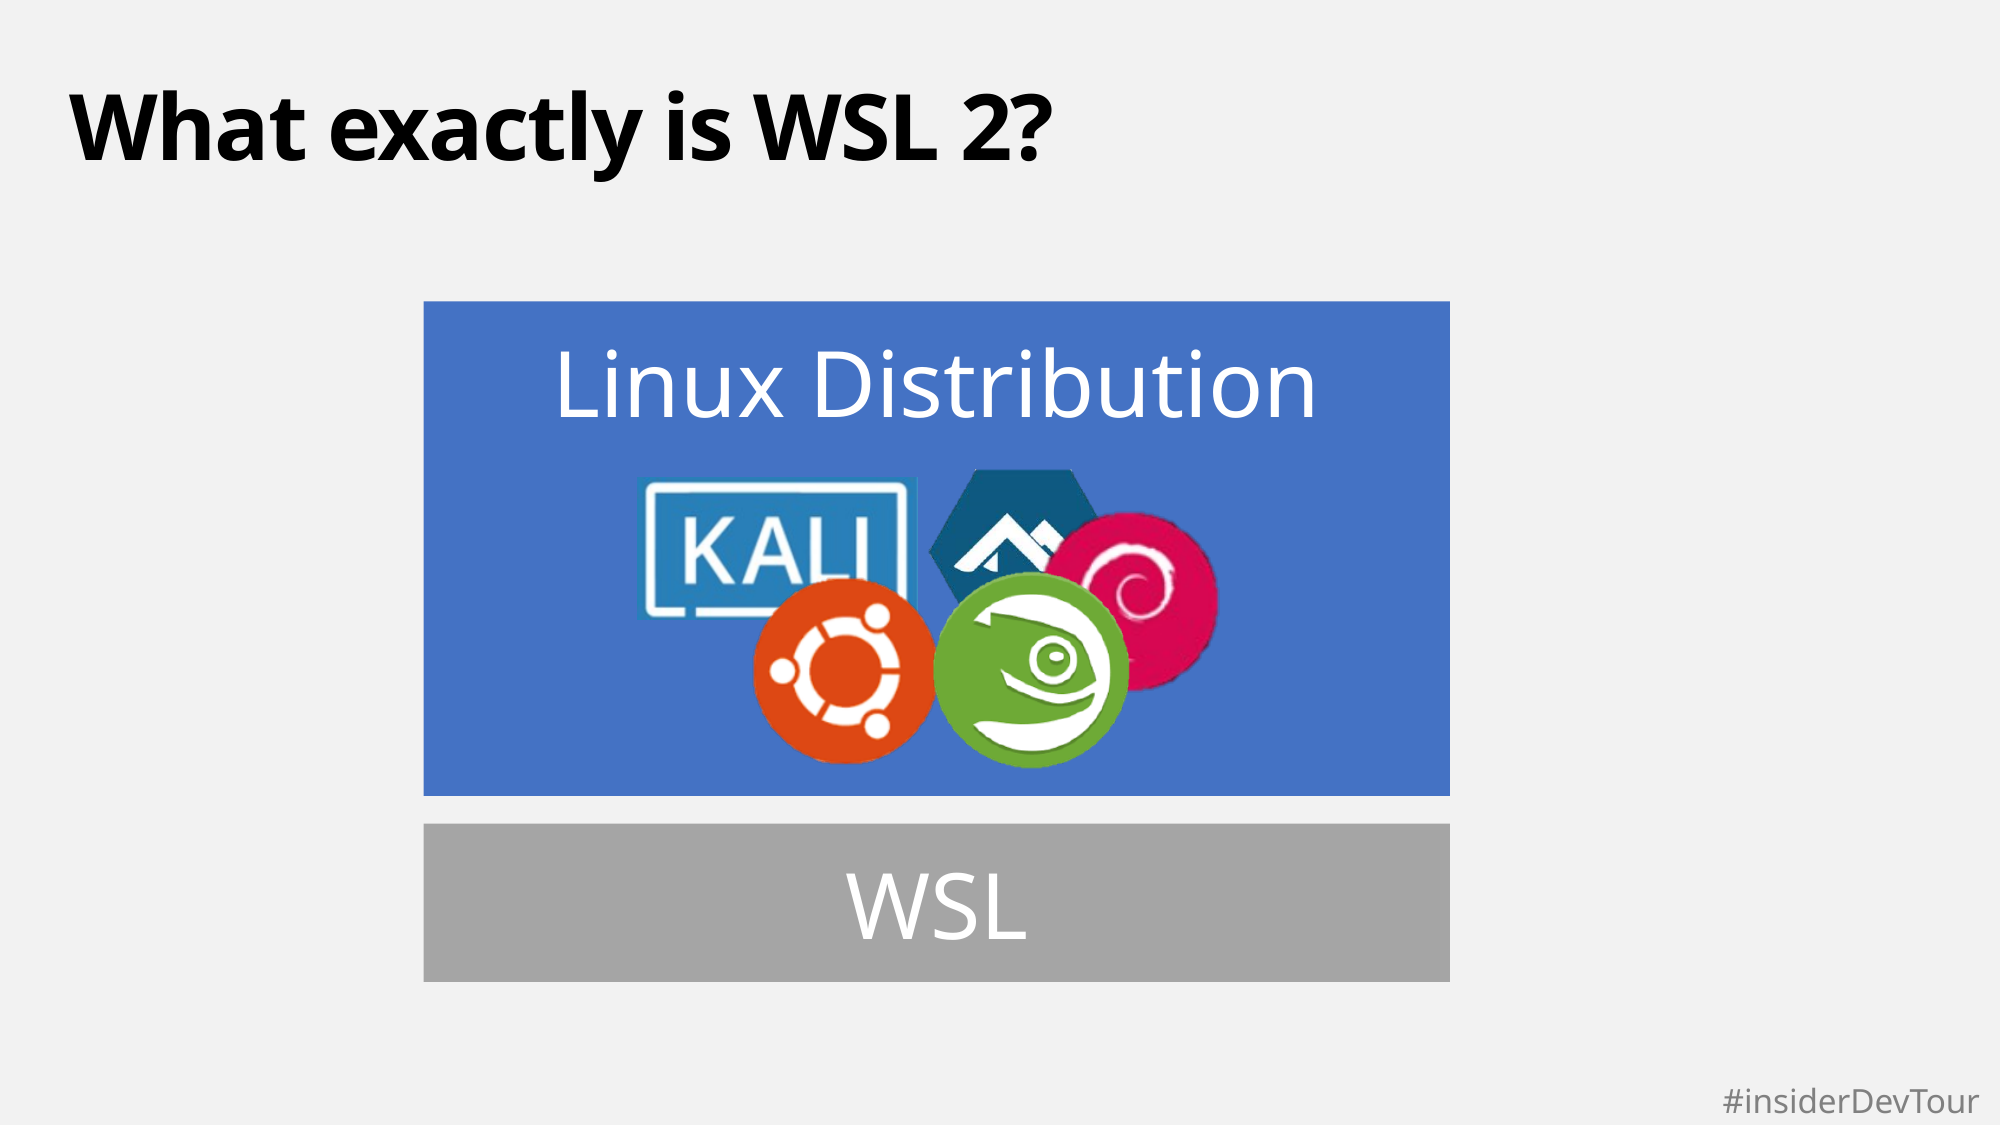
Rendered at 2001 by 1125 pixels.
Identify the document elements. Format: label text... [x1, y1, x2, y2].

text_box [637, 463, 1238, 777]
title What exactly is WSL 2? [55, 53, 1945, 209]
text_box WSL [423, 823, 1450, 982]
text_box Linux Distribution [423, 301, 1450, 796]
